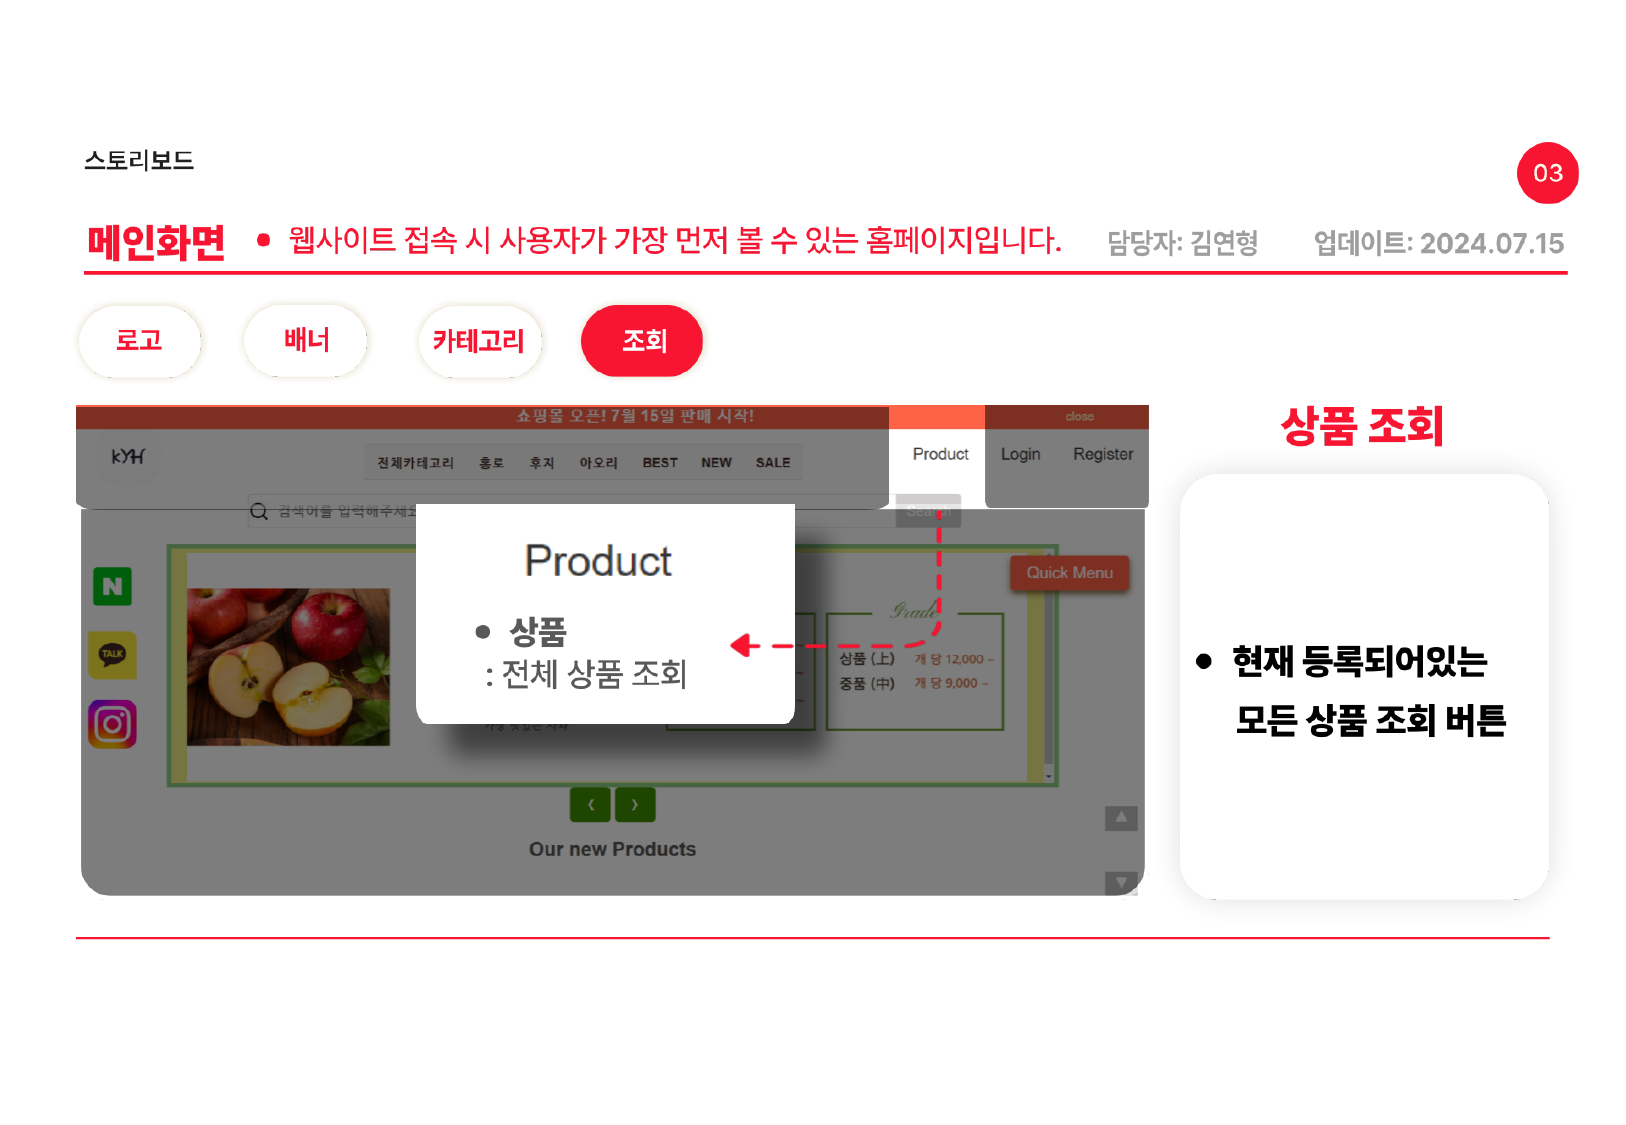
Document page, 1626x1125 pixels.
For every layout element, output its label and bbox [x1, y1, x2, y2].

picture [0, 135, 1625, 1113]
